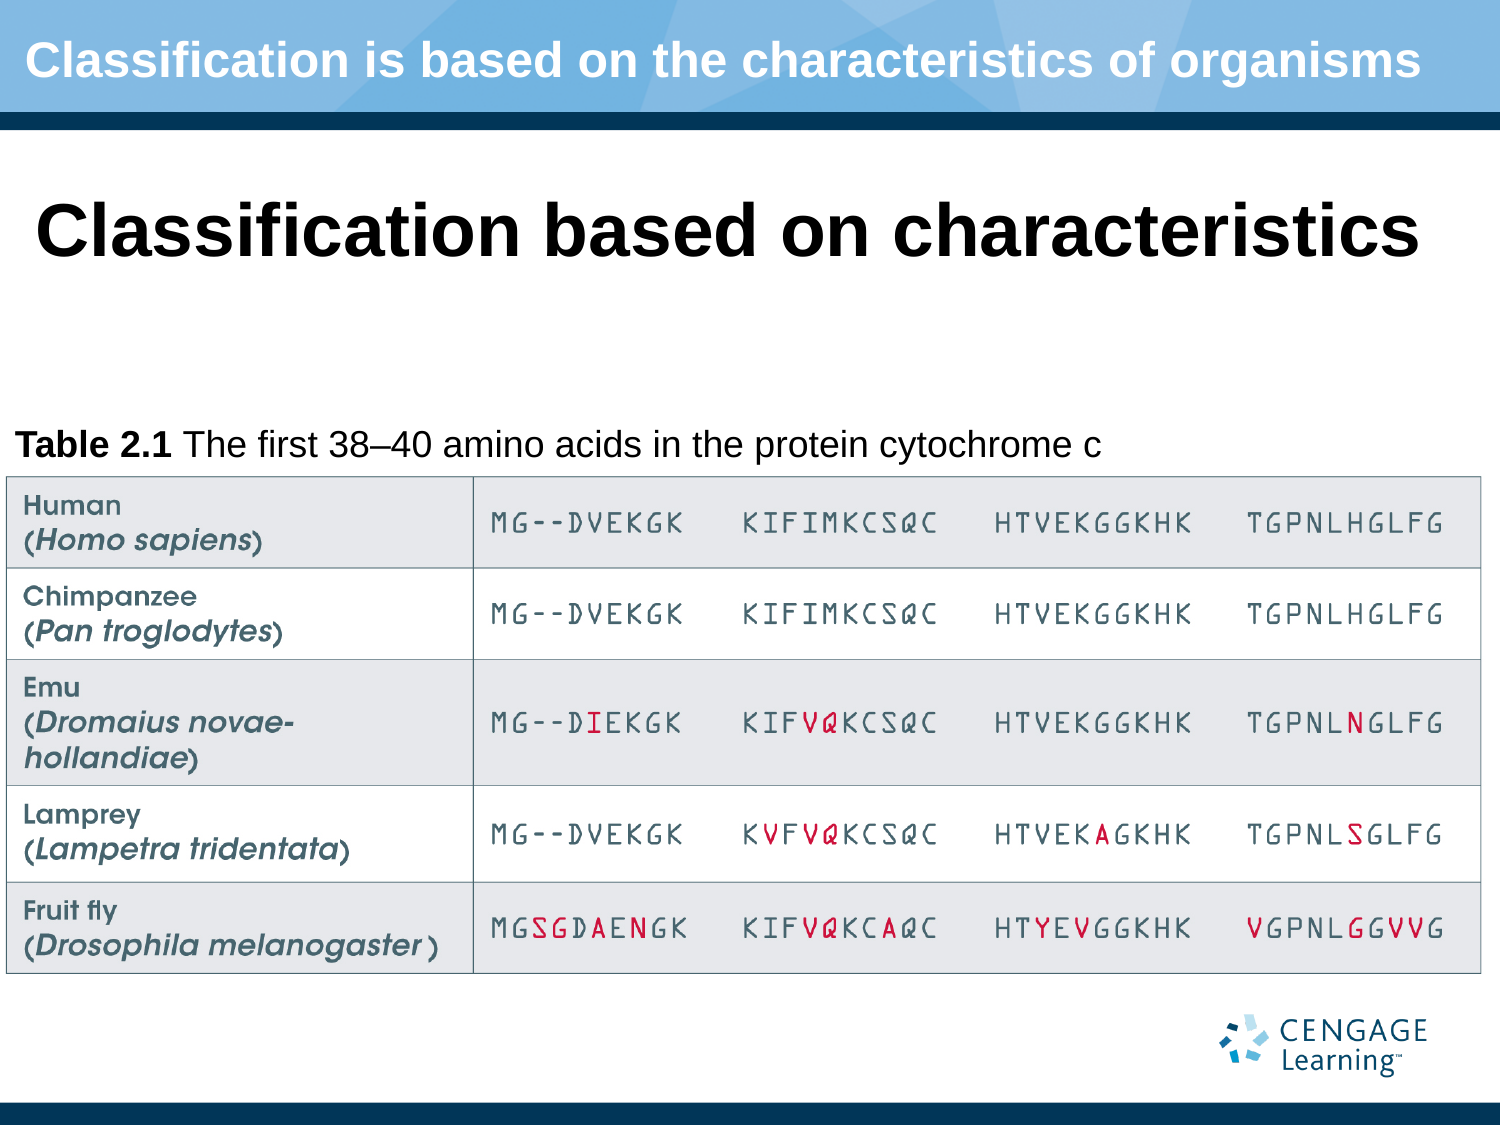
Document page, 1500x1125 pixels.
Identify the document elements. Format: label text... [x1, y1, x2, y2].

picture [3, 472, 1488, 977]
picture [1195, 990, 1450, 1101]
text_box Classification based on characteristics [20, 173, 1471, 279]
text_box Table 2.1 The first 38–40 amino acids in the protein cytochrome c [0, 412, 1275, 473]
picture [0, 0, 1500, 112]
title Classification is based on the characteristics of organisms [24, 24, 1463, 101]
